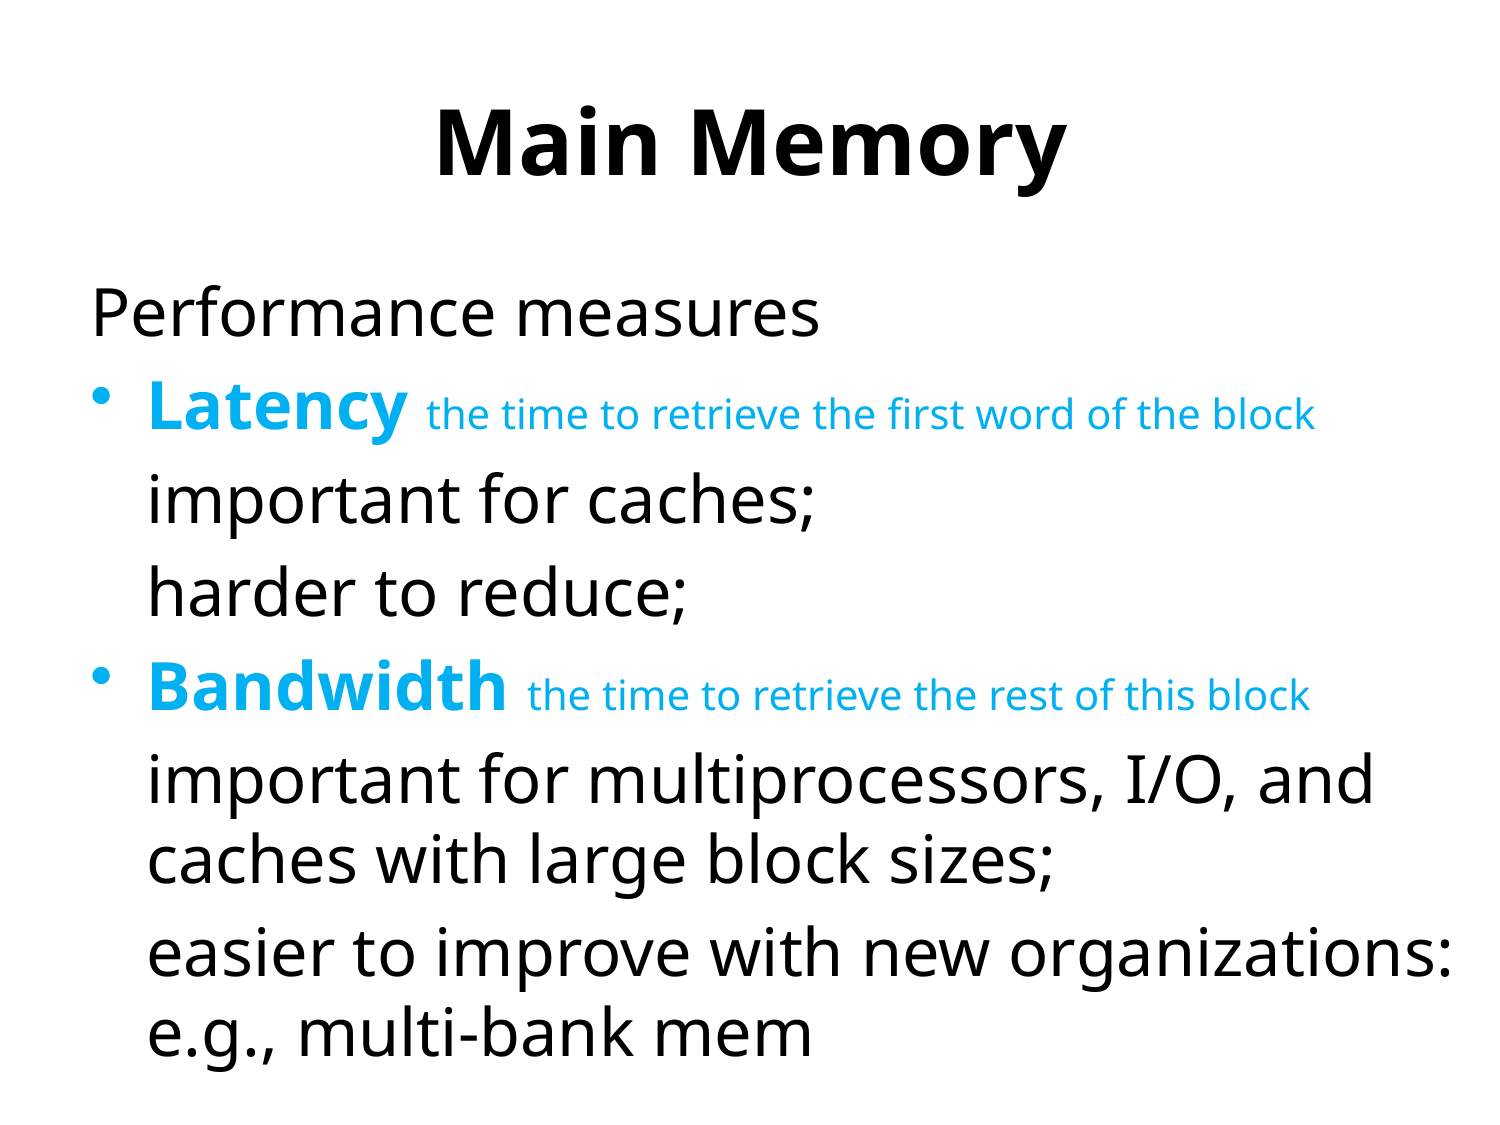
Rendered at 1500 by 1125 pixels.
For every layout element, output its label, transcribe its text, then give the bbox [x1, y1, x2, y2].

list Performance measures Latency the time to retrieve the first word of the block important for caches; harder to reduce; Bandwidth the time to retrieve the rest of this block important for multiprocessors, I/O, and caches with large block sizes; easier to improve with new organizations: e.g., multi-bank mem [75, 262, 1500, 1125]
title Main Memory [0, 45, 1500, 233]
